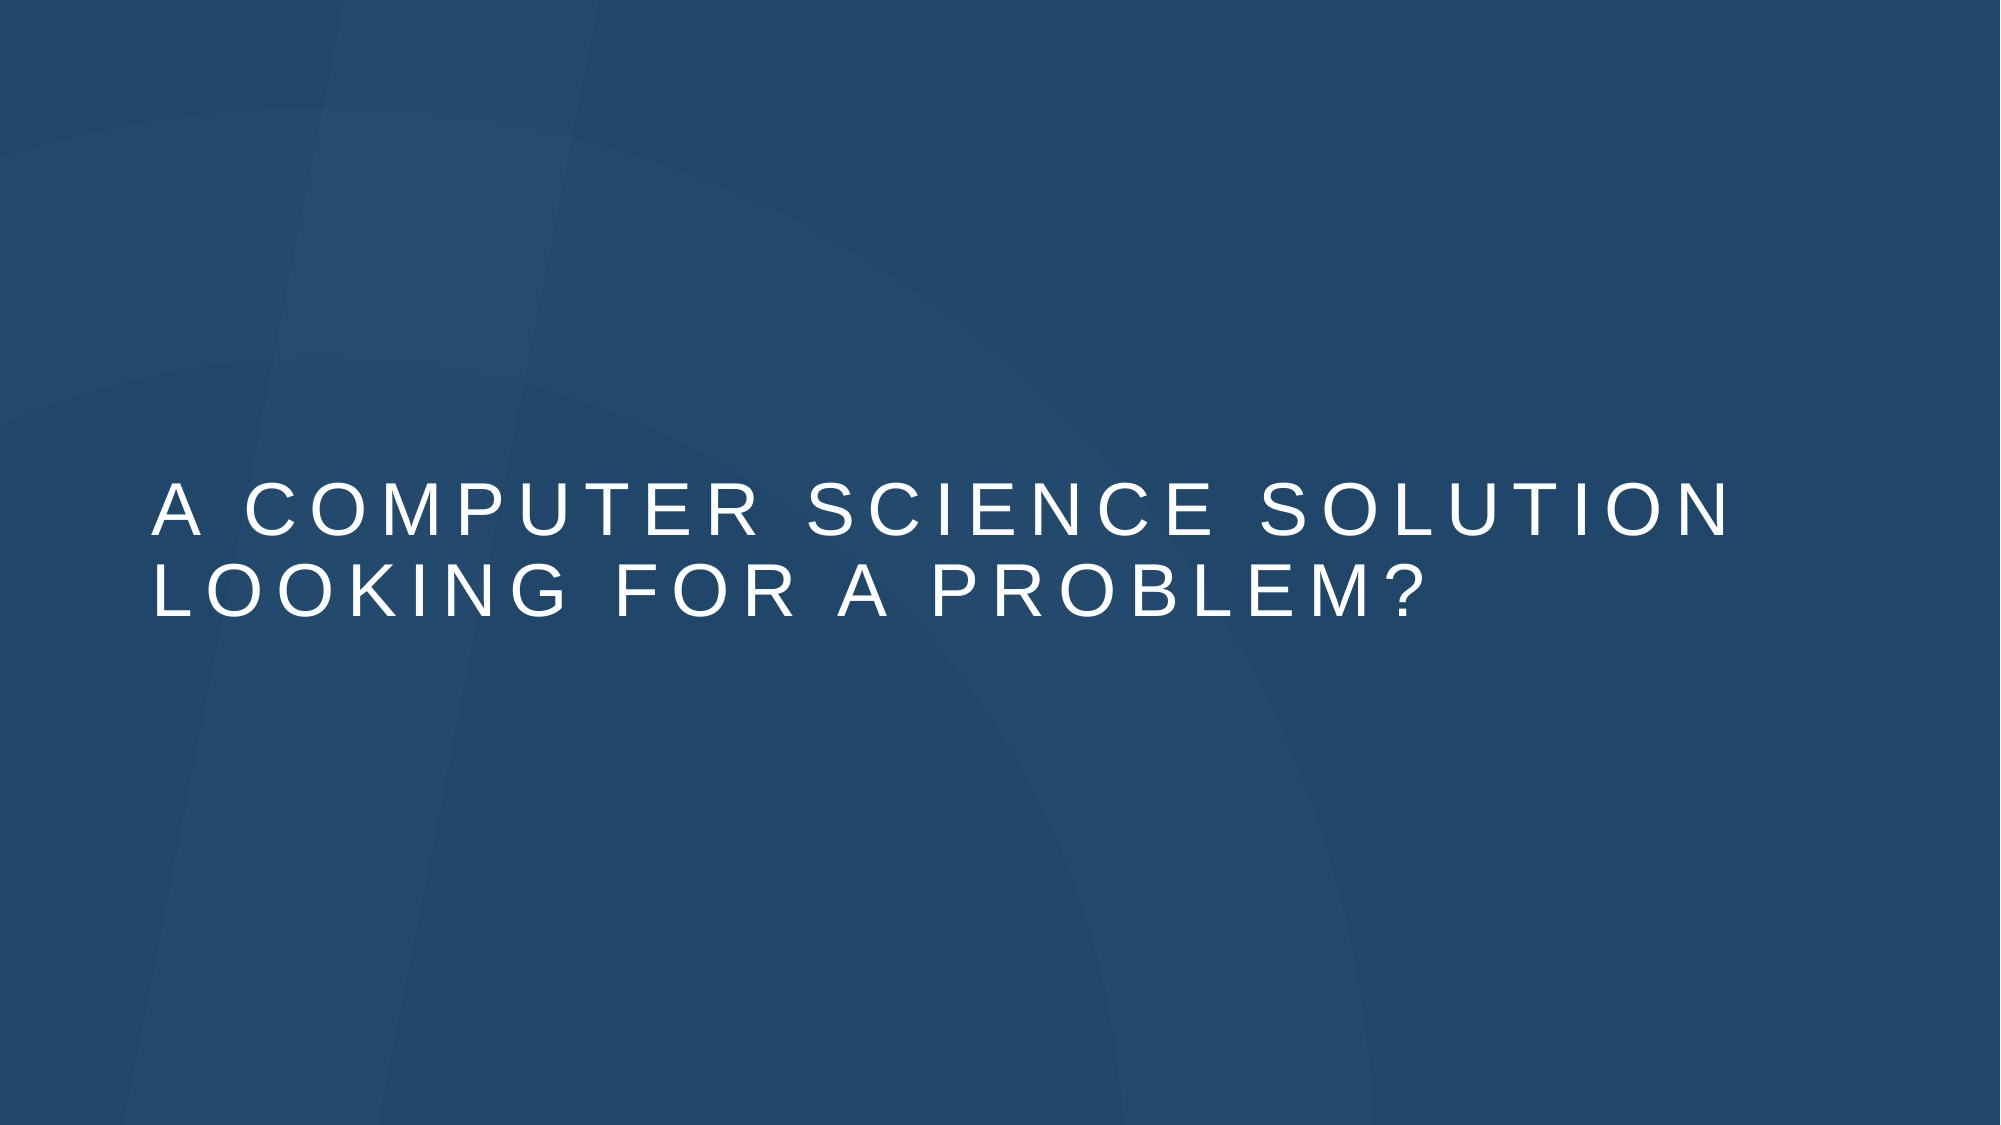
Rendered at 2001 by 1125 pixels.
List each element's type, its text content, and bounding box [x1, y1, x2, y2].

title A COMPUTER SCIENCE SOLUTION LOOKING FOR A PROBLEM? [136, 172, 1862, 641]
